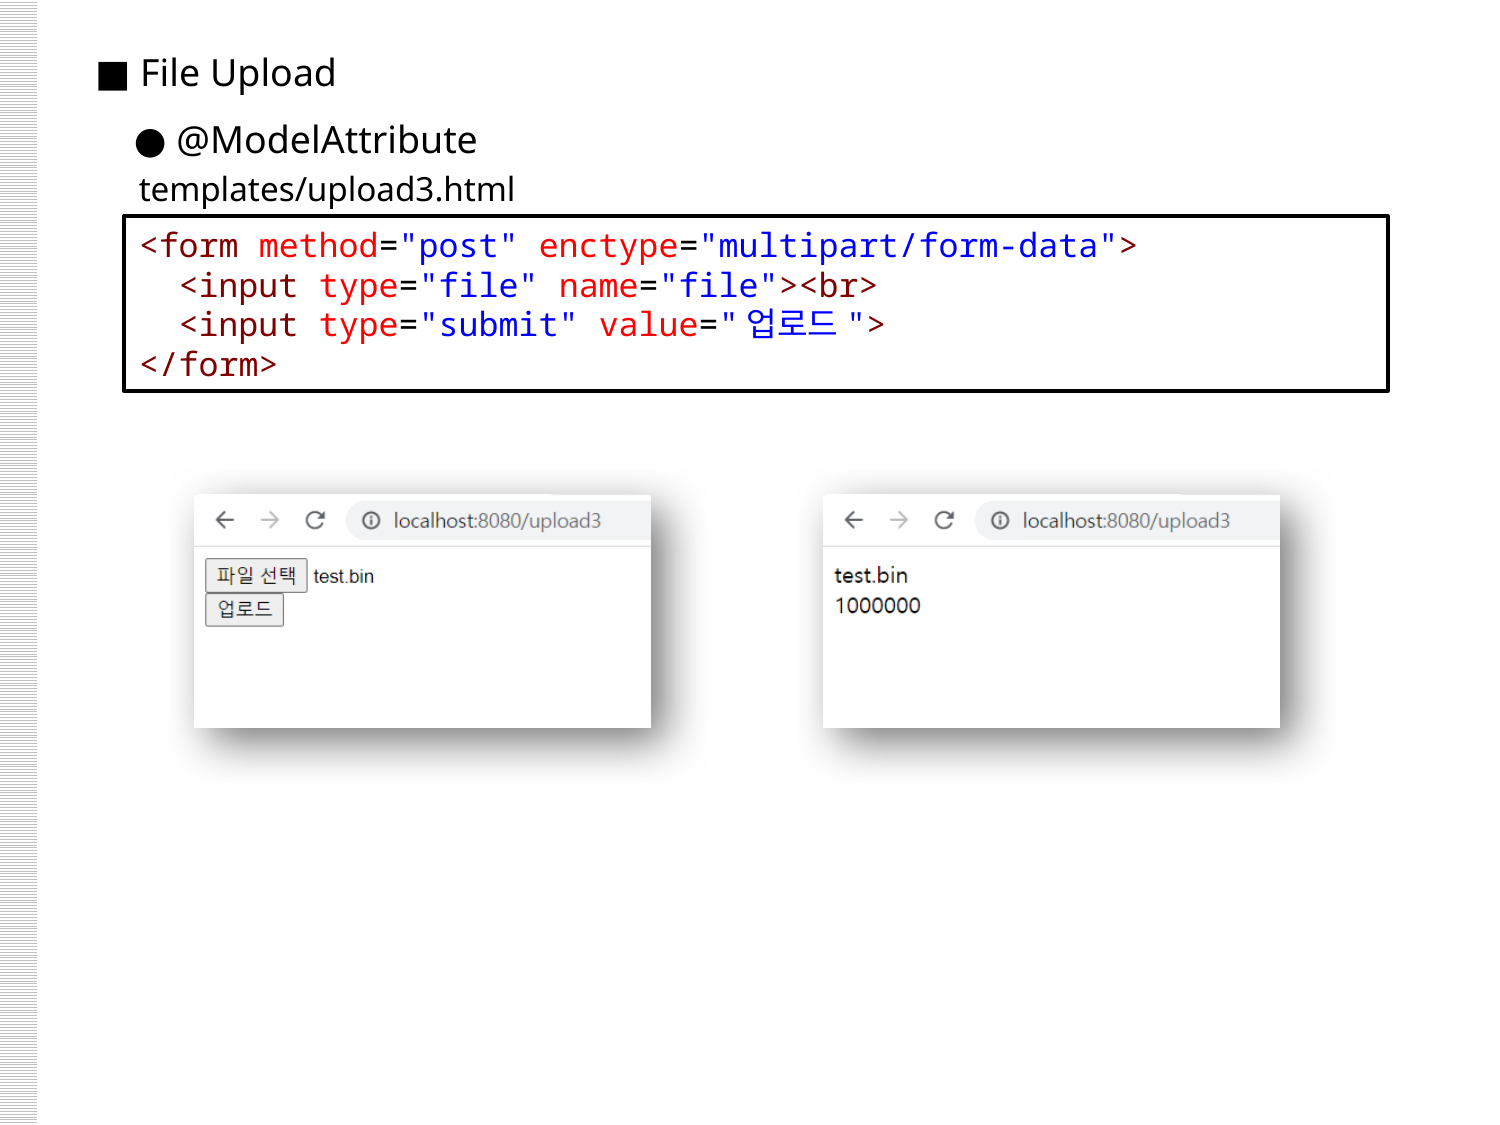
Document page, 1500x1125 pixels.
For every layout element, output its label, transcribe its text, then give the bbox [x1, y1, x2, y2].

text_box <form method="post" enctype="multipart/form-data"> <input type="file" name="file"><br> <input type="submit" value="업로드"> </form> [122, 214, 1390, 393]
picture [194, 493, 651, 729]
text_box ■ File Upload ● @ModelAttribute [80, 19, 494, 169]
picture [823, 493, 1280, 729]
text_box templates/upload3.html [123, 160, 691, 216]
